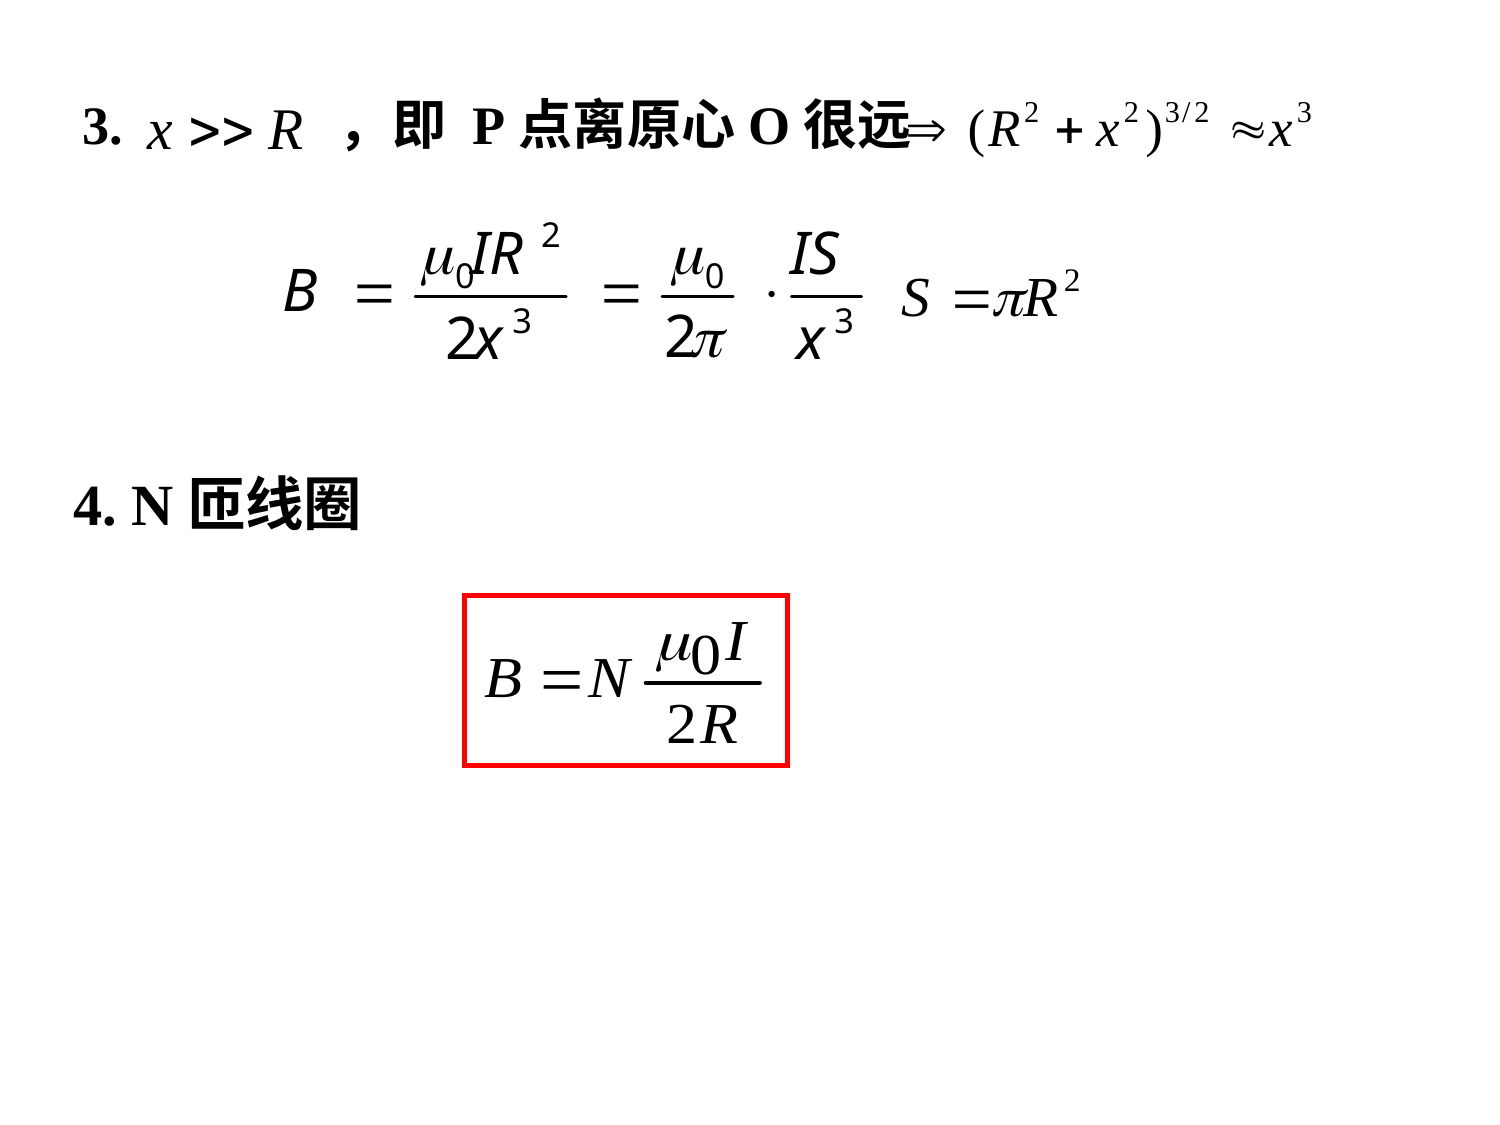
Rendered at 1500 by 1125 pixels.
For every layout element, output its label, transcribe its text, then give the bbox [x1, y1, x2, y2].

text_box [891, 77, 1332, 177]
text_box 3. ，即 P点离原心O很远 [67, 89, 886, 164]
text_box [466, 597, 786, 764]
text_box 4. N匝线圈 [58, 467, 779, 546]
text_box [891, 255, 1093, 331]
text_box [135, 95, 314, 165]
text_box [273, 207, 873, 371]
